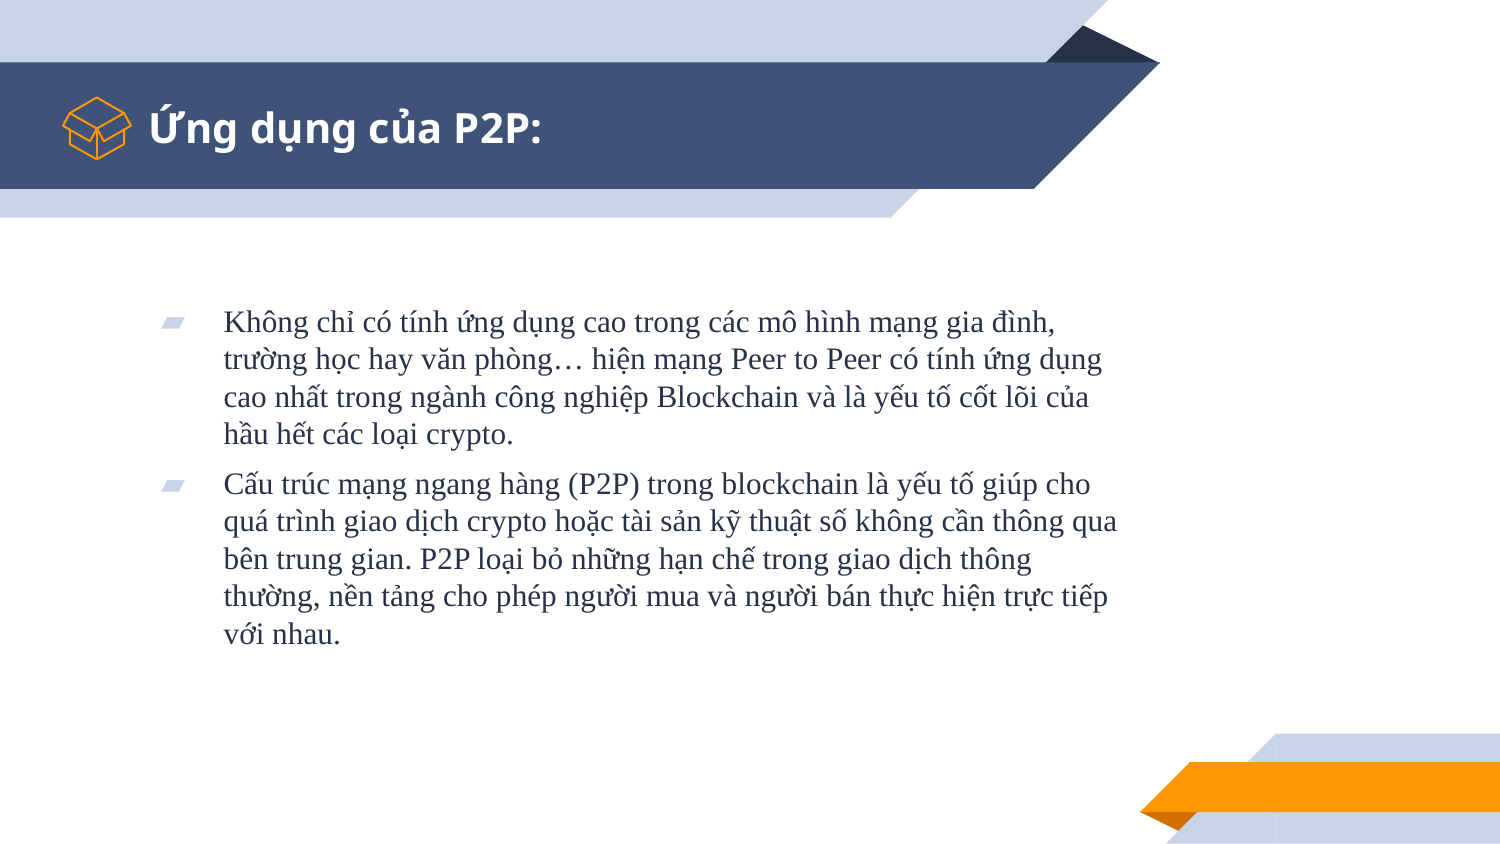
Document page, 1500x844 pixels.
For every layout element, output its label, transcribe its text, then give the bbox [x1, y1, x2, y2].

slide_number [1249, 760, 1494, 813]
title Ứng dụng của P2P: [133, 64, 1035, 190]
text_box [62, 97, 132, 160]
list Không chỉ có tính ứng dụng cao trong các mô hình mạng gia đình, trường học hay văn phòng… hiện mạng Peer to Peer có tính ứng dụng cao nhất trong ngành công nghiệp Blockchain và là yếu tố cốt lõi của hầu hết các loại crypto. Cấu trúc mạng ngang hàng (P2P) trong blockchain là yếu tố giúp cho quá trình giao dịch crypto hoặc tài sản kỹ thuật số không cần thông qua bên trung gian. P2P loại bỏ những hạn chế trong giao dịch thông thường, nền tảng cho phép người mua và người bán thực hiện trực tiếp với nhau. [133, 217, 1140, 734]
